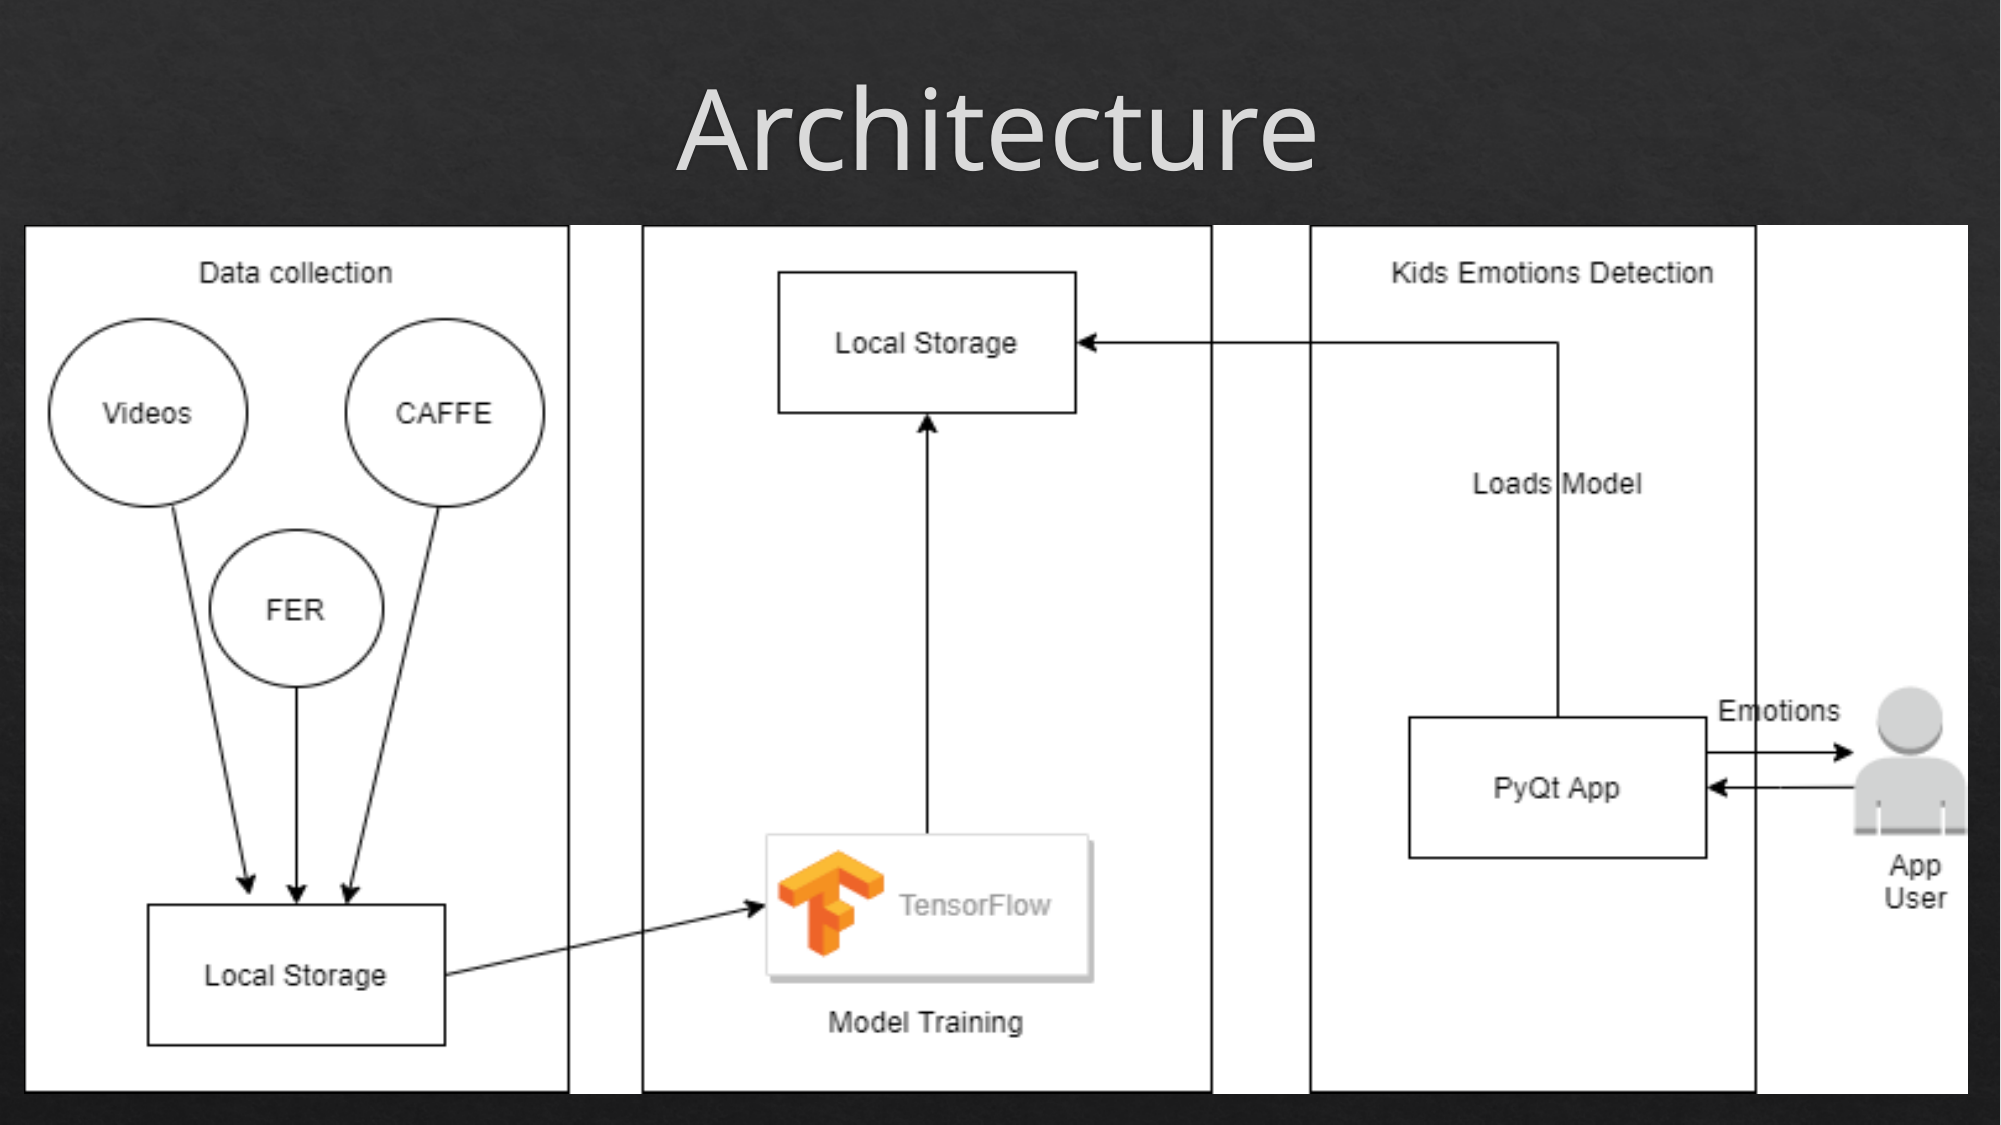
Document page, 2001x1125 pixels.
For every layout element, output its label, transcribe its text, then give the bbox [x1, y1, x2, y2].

title Architecture [224, 34, 1774, 201]
picture [0, 0, 2001, 1125]
